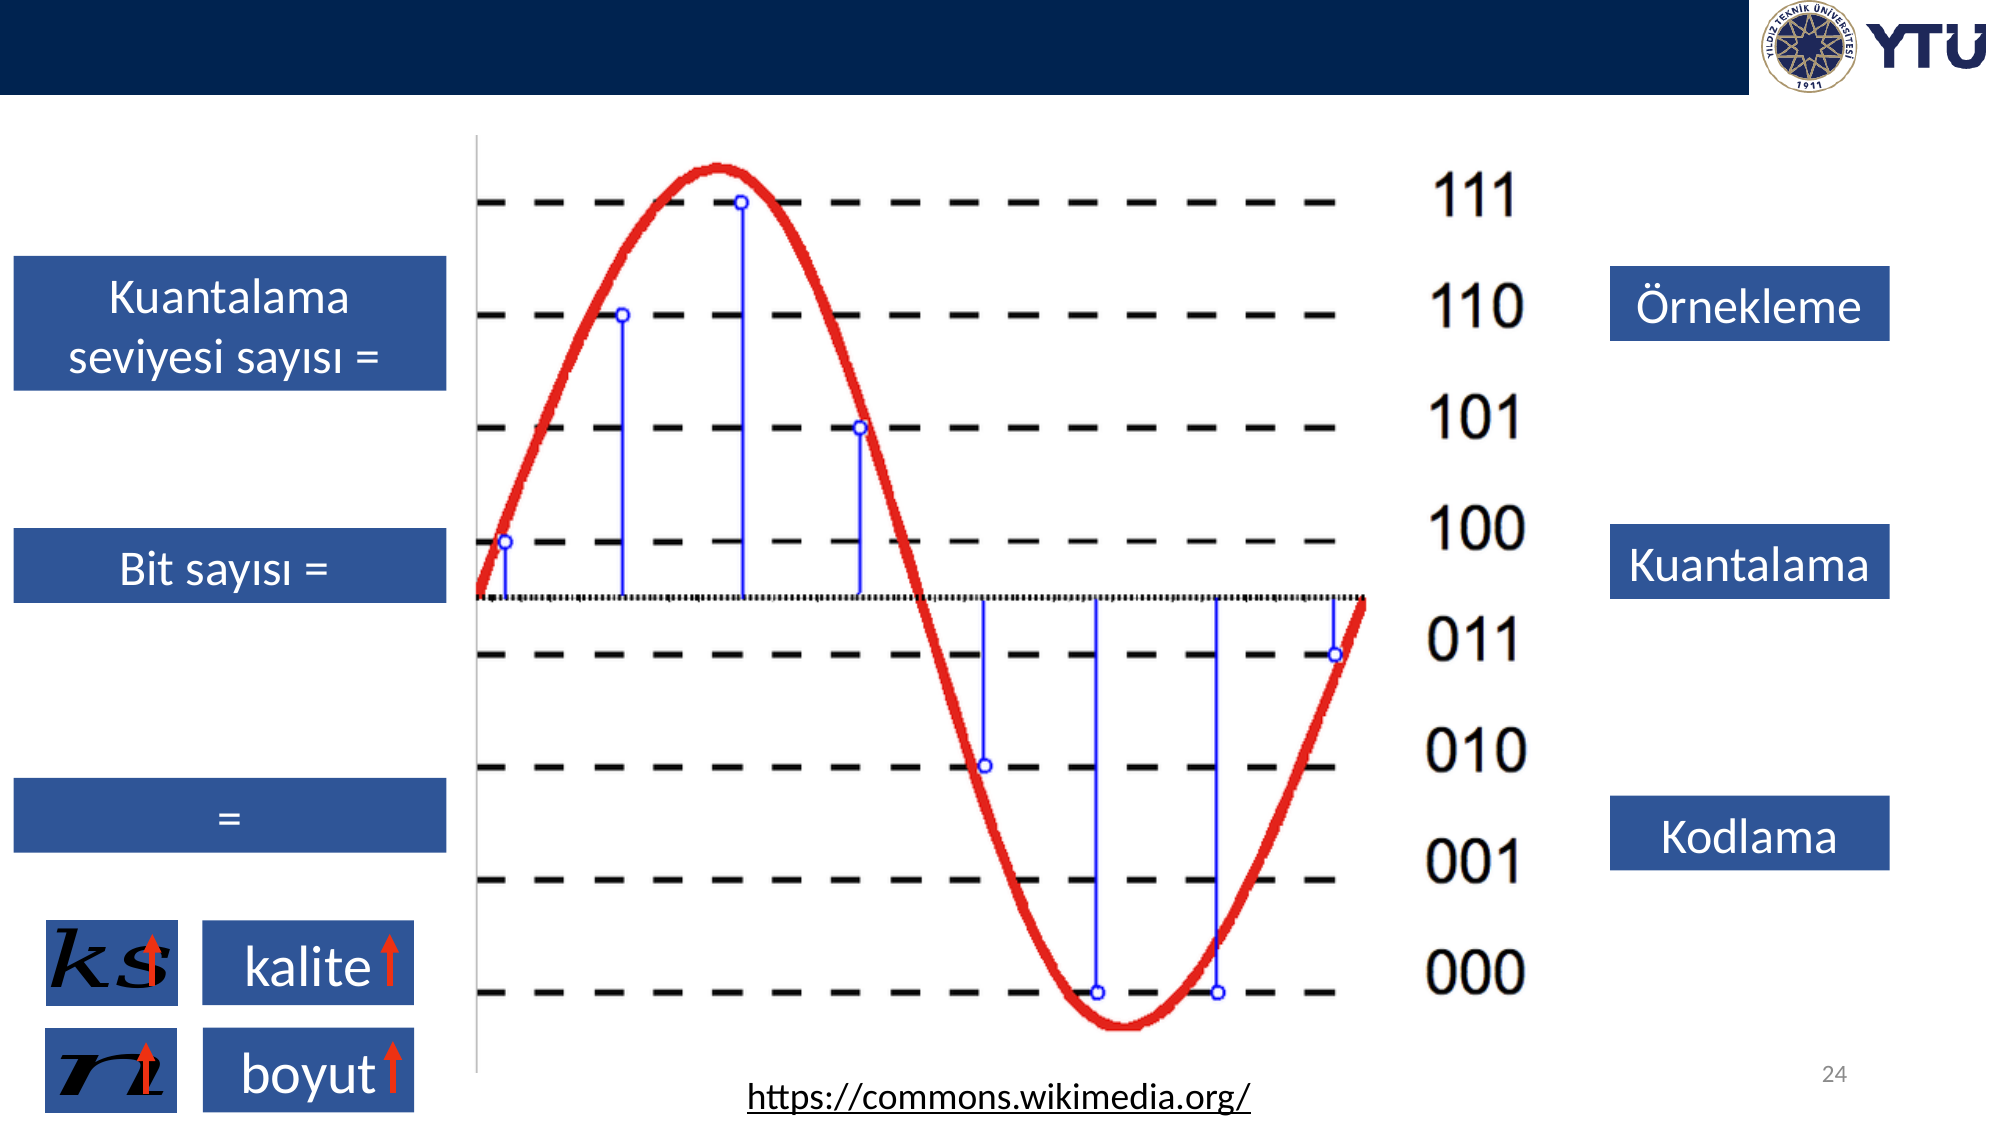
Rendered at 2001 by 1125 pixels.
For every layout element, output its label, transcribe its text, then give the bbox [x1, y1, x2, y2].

text_box https://commons.wikimedia.org/ [732, 1073, 1268, 1125]
text_box Kodlama [1610, 795, 1890, 871]
text_box kalite [202, 920, 414, 1006]
text_box Kuantalama [1610, 524, 1890, 599]
text_box boyut [202, 1027, 415, 1113]
slide_number 24 [1412, 1042, 1863, 1103]
text_box Örnekleme [1610, 266, 1890, 341]
picture [1749, 0, 2000, 95]
picture [470, 135, 1587, 1073]
text_box [0, 0, 1749, 95]
